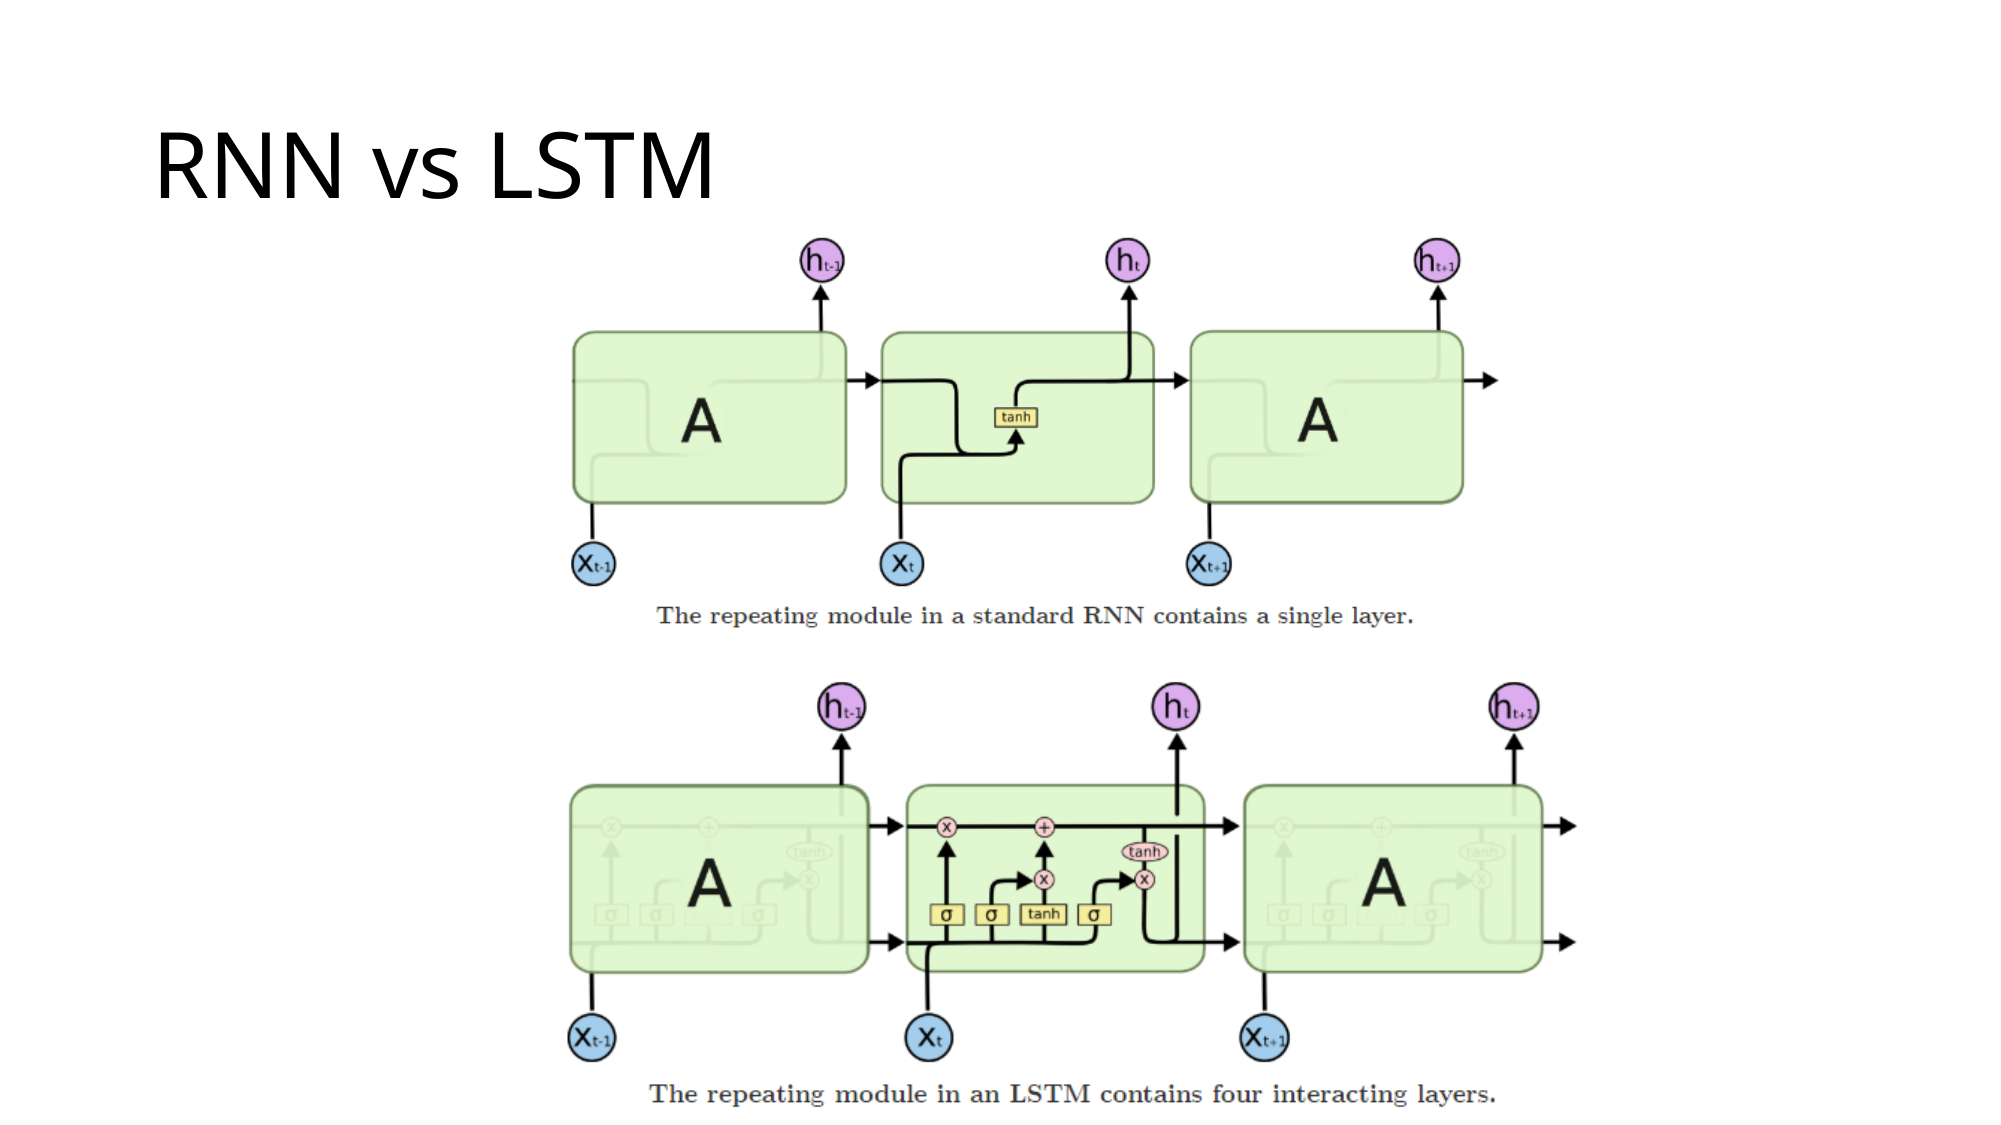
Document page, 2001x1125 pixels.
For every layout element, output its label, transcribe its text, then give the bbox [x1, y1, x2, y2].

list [511, 212, 1515, 640]
title RNN vs LSTM [137, 59, 899, 278]
picture [511, 660, 1601, 1125]
